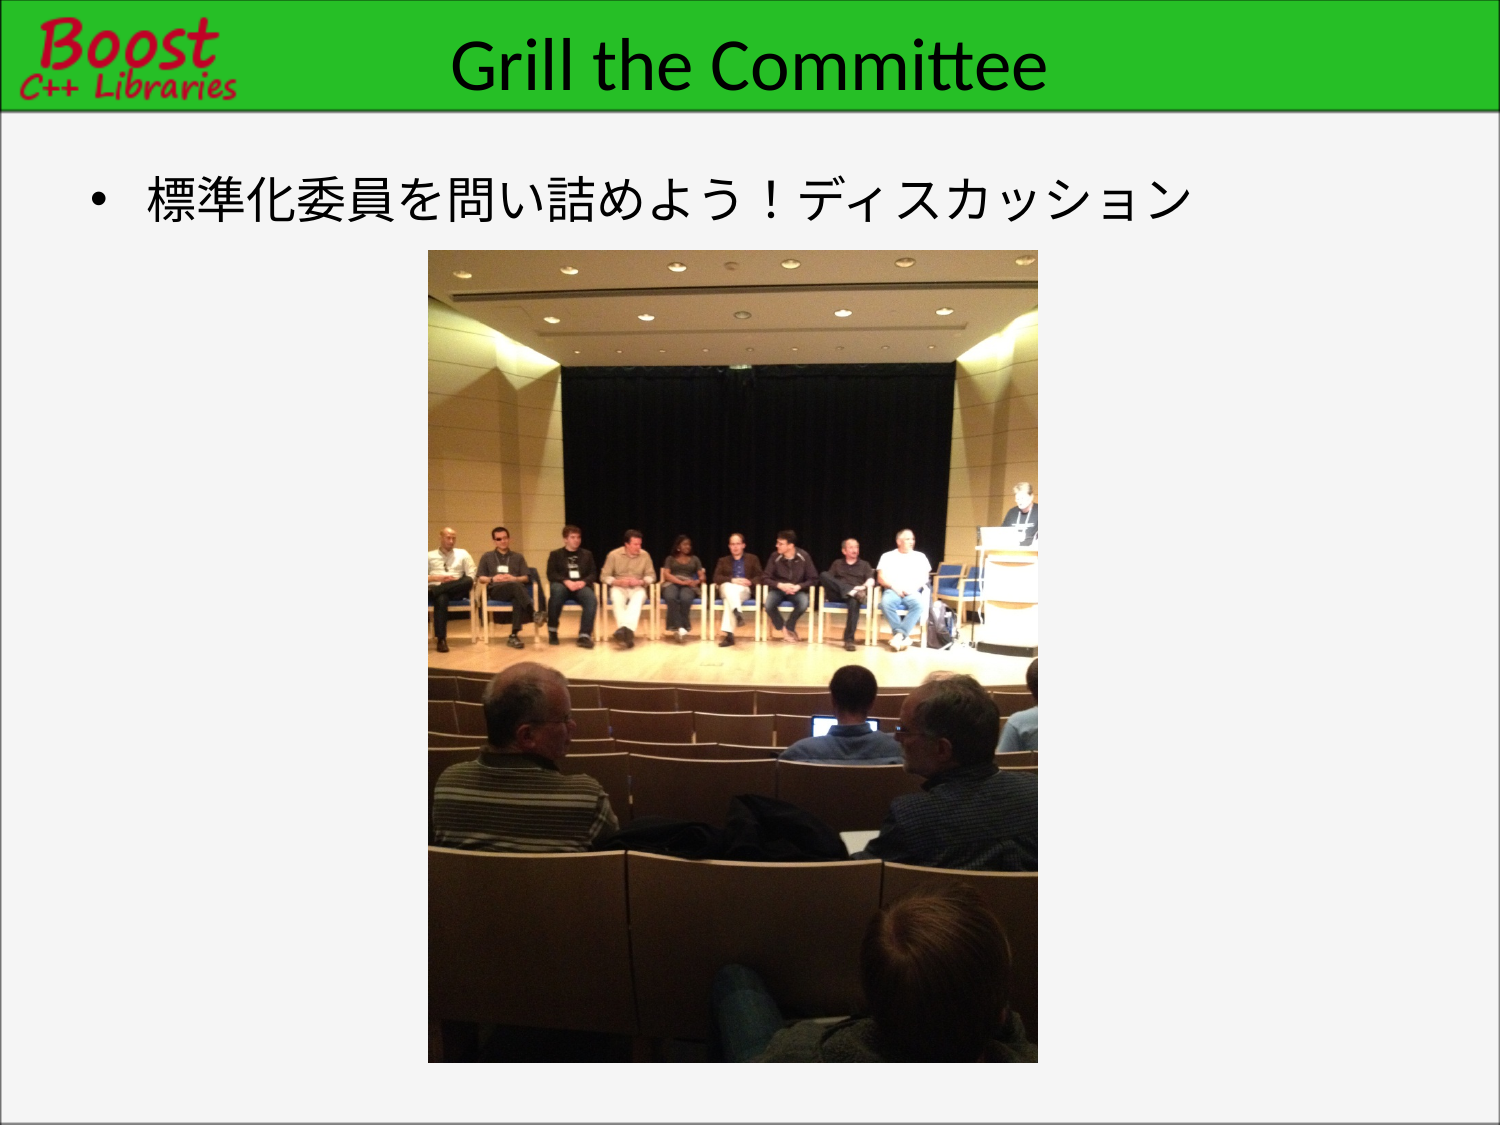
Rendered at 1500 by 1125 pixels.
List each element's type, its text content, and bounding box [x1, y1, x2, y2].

title Grill the Committee [75, 7, 1425, 114]
list 標準化委員を問い詰めよう！ディスカッション [75, 160, 1425, 256]
picture [0, 0, 1500, 1125]
